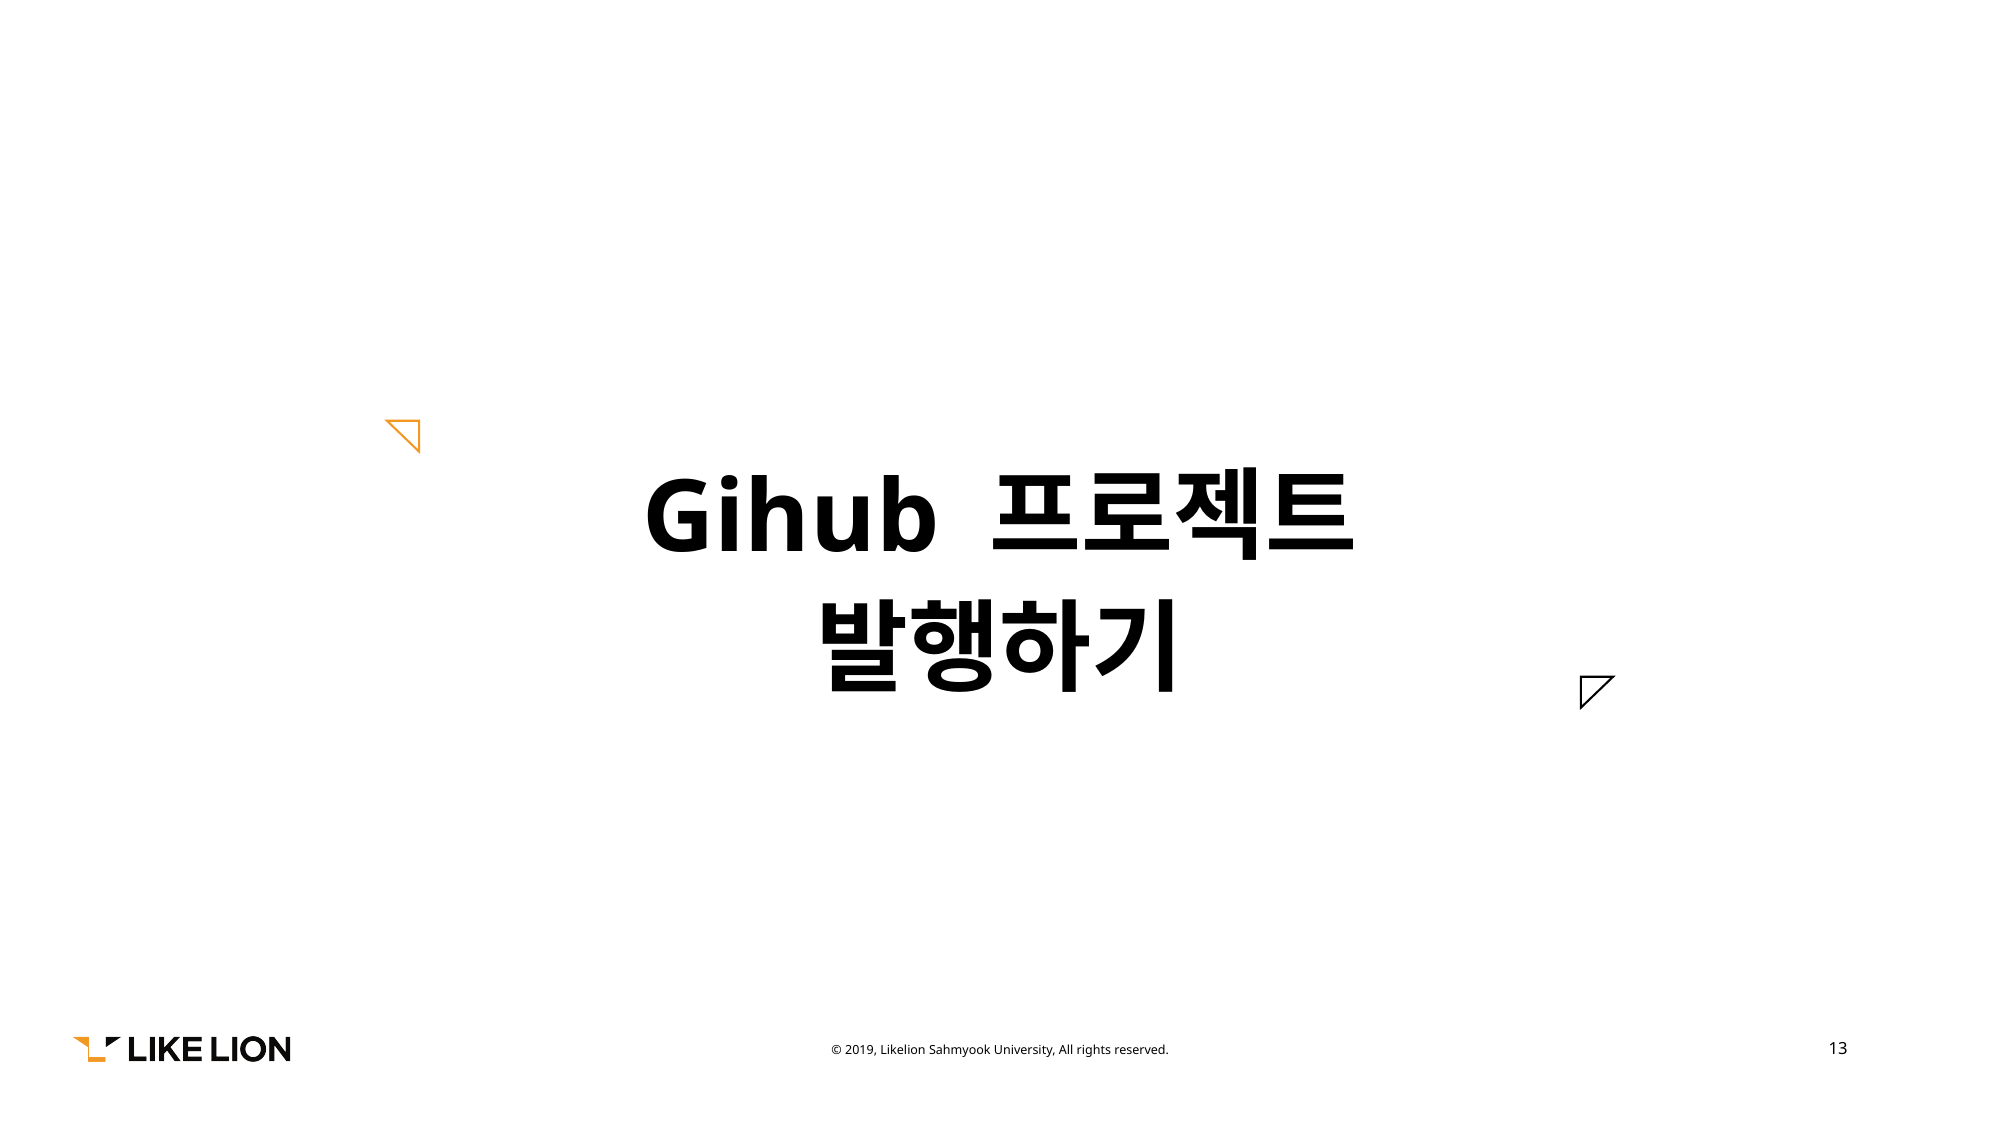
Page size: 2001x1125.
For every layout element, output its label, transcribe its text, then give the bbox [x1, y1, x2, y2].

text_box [386, 420, 1613, 788]
slide_number 13 [1412, 1019, 1863, 1080]
picture [72, 1036, 291, 1064]
